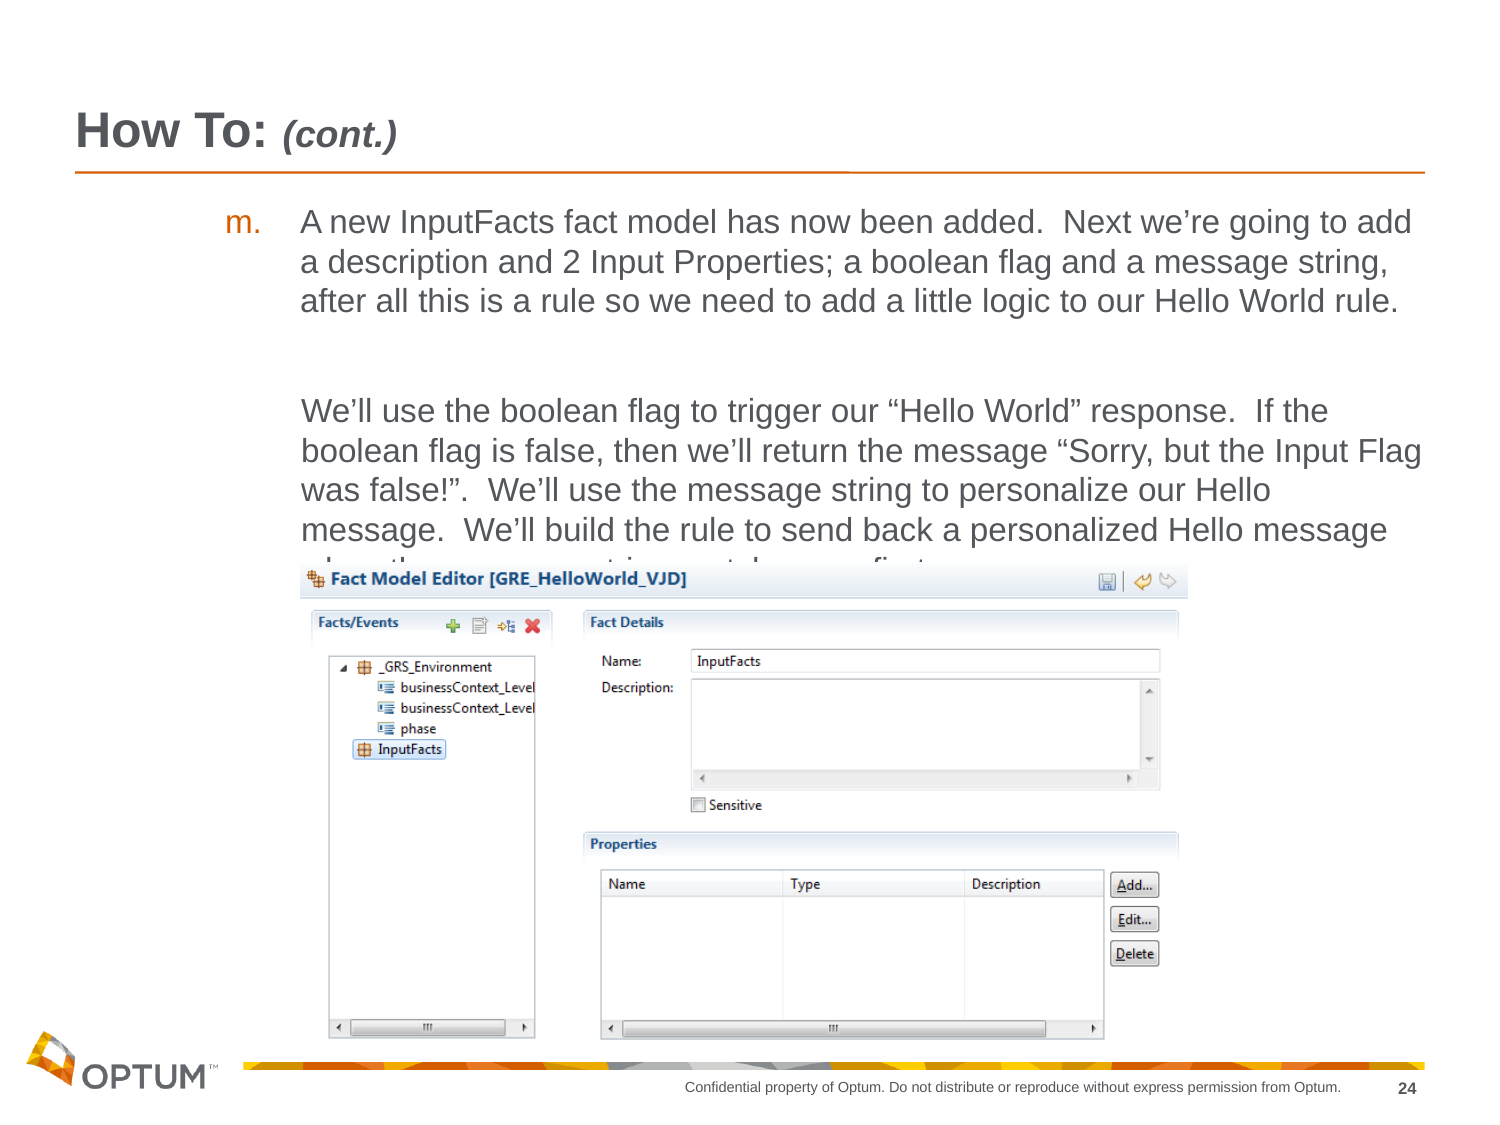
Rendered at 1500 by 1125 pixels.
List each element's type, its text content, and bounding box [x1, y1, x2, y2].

picture [299, 561, 1188, 1051]
title How To: (cont.) [75, 31, 1425, 158]
list A new InputFacts fact model has now been added. Next we’re going to add a description and 2 Input Properties; a boolean flag and a message string, after all this is a rule so we need to add a little logic to our Hello World rule. We’ll use the boolean flag to trigger our “Hello World” response. If the boolean flag is false, then we’ll return the message “Sorry, but the Input Flag was false!”. We’ll use the message string to personalize our Hello message. We’ll build the rule to send back a personalized Hello message when the message string matches our first name. [75, 200, 1425, 1040]
picture [24, 1029, 220, 1091]
picture [243, 1062, 1425, 1070]
